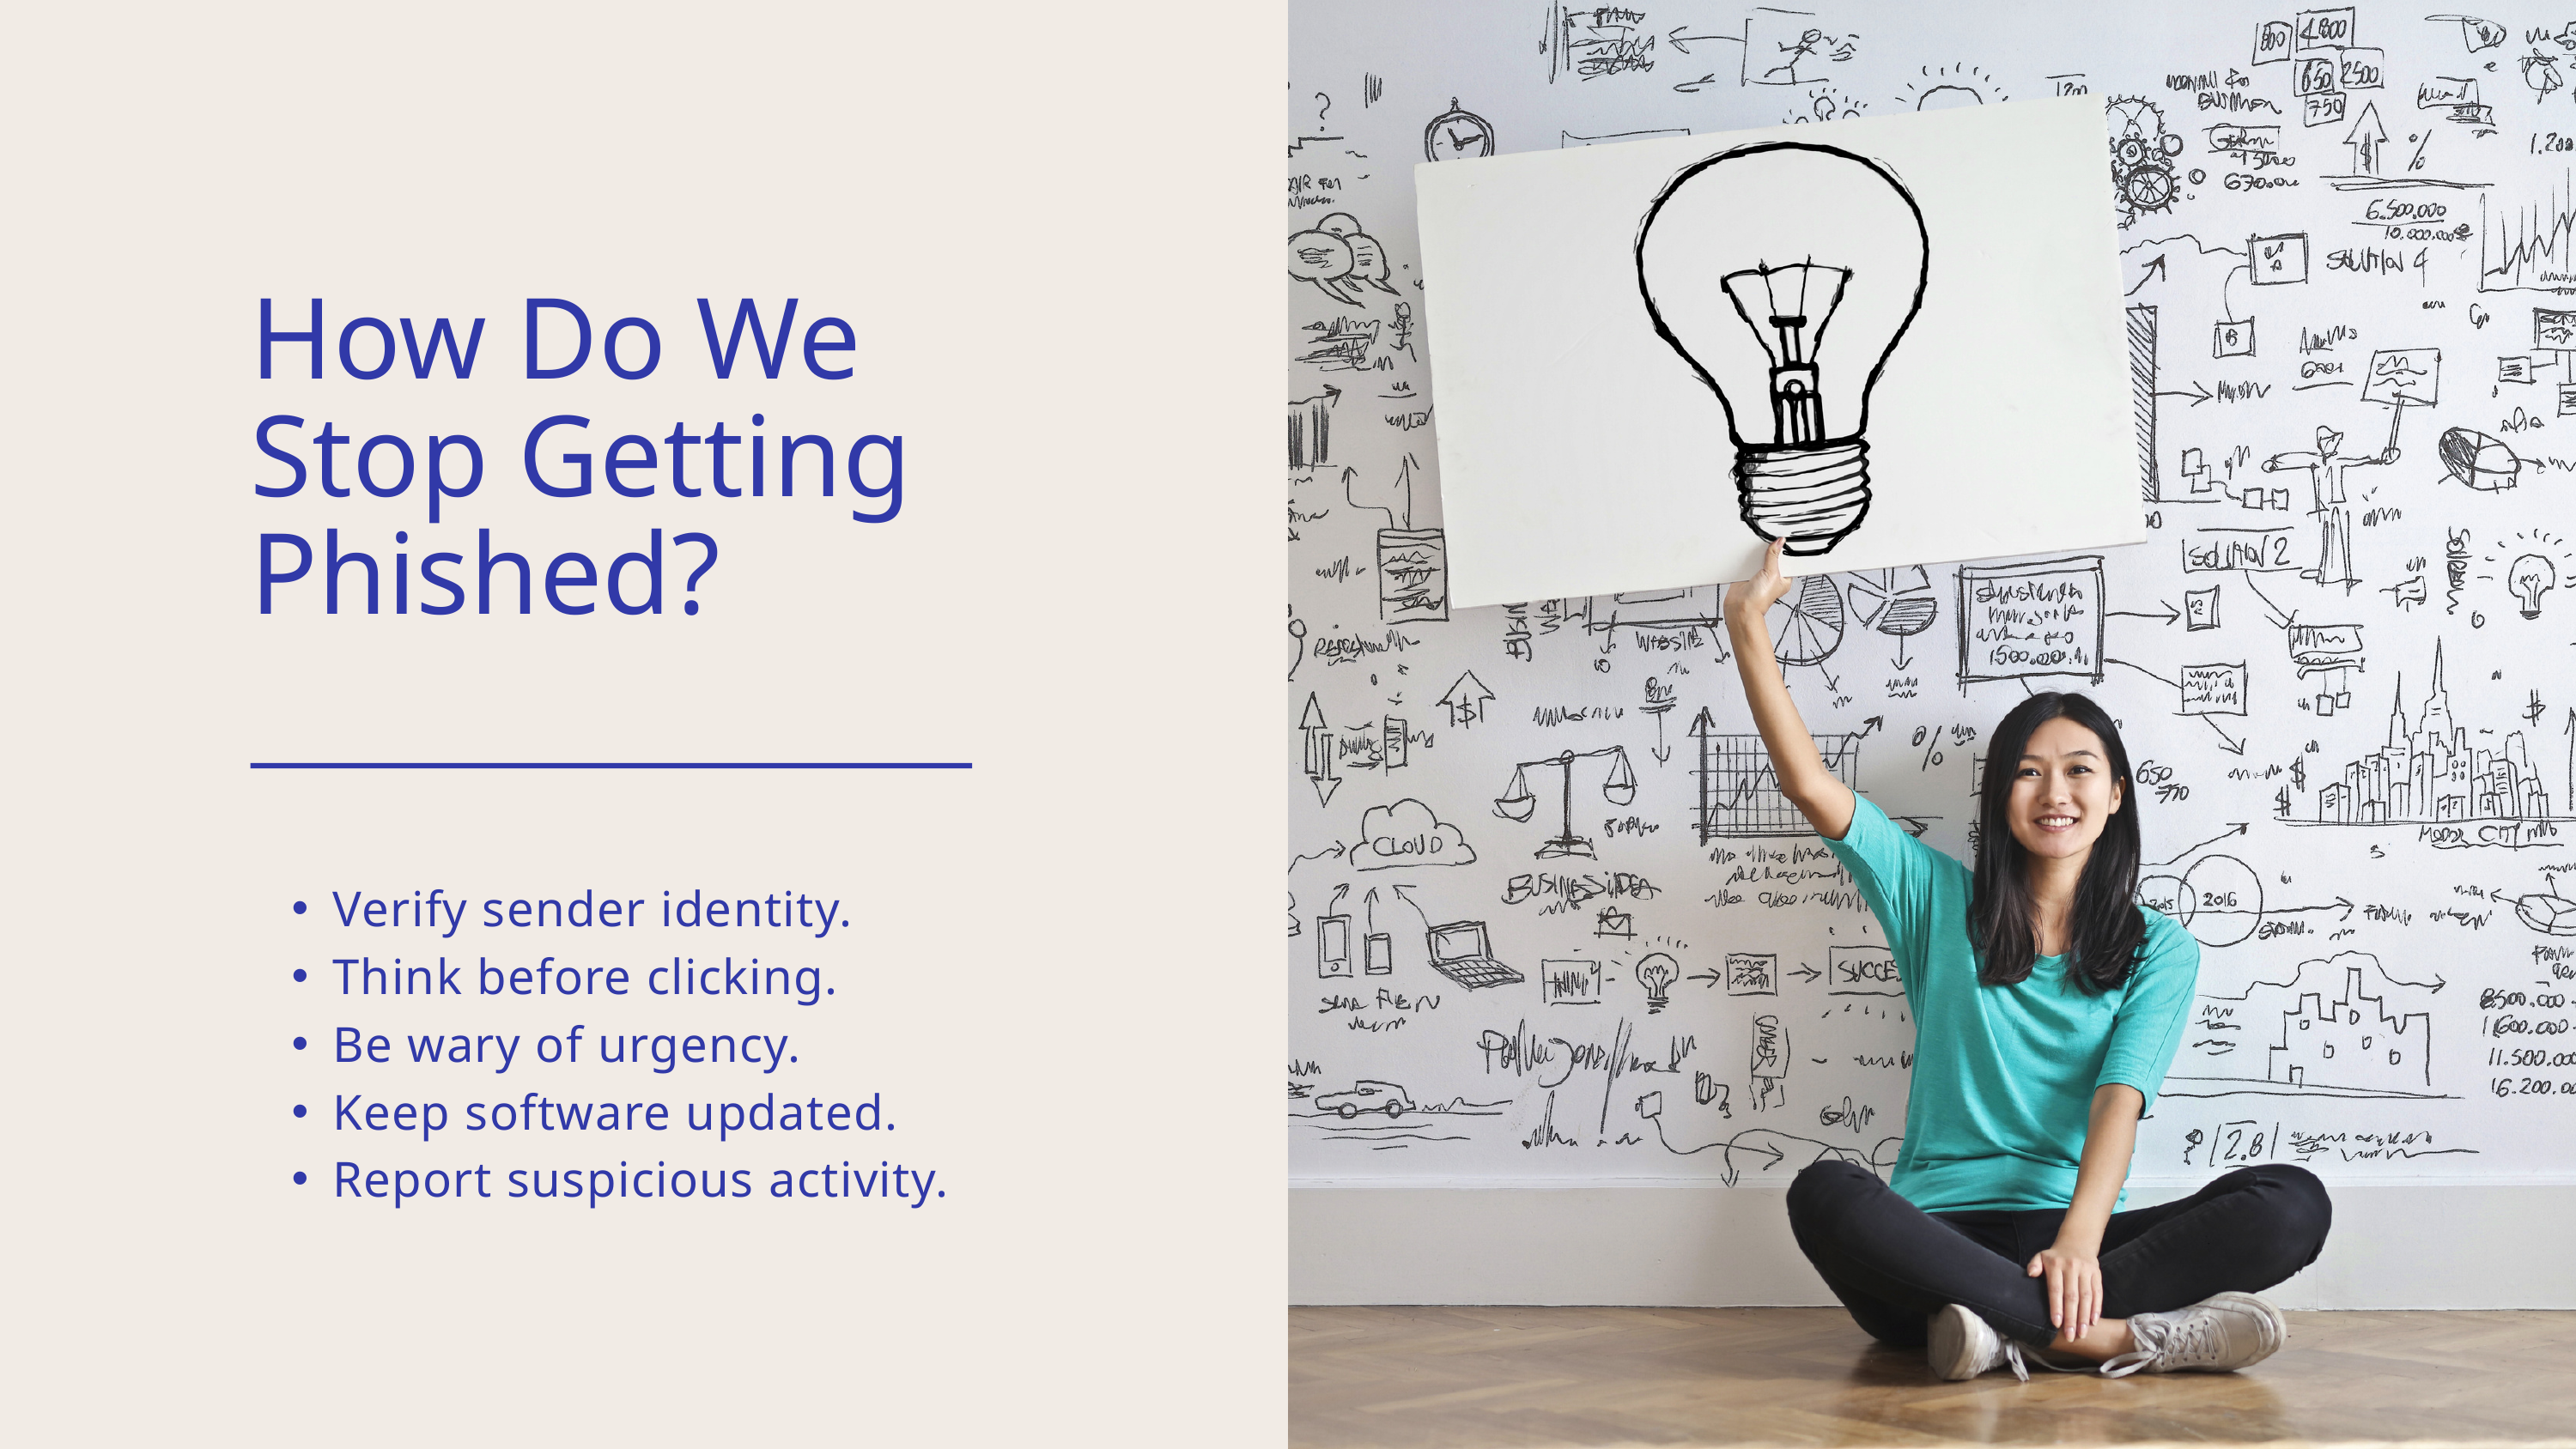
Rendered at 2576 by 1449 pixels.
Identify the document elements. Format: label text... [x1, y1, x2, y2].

text_box How Do We Stop Getting Phished? [250, 283, 973, 637]
text_box [1287, 0, 2576, 1449]
text_box Verify sender identity. Think before clicking. Be wary of urgency. Keep software updated. Report suspicious activity. [250, 869, 979, 1207]
